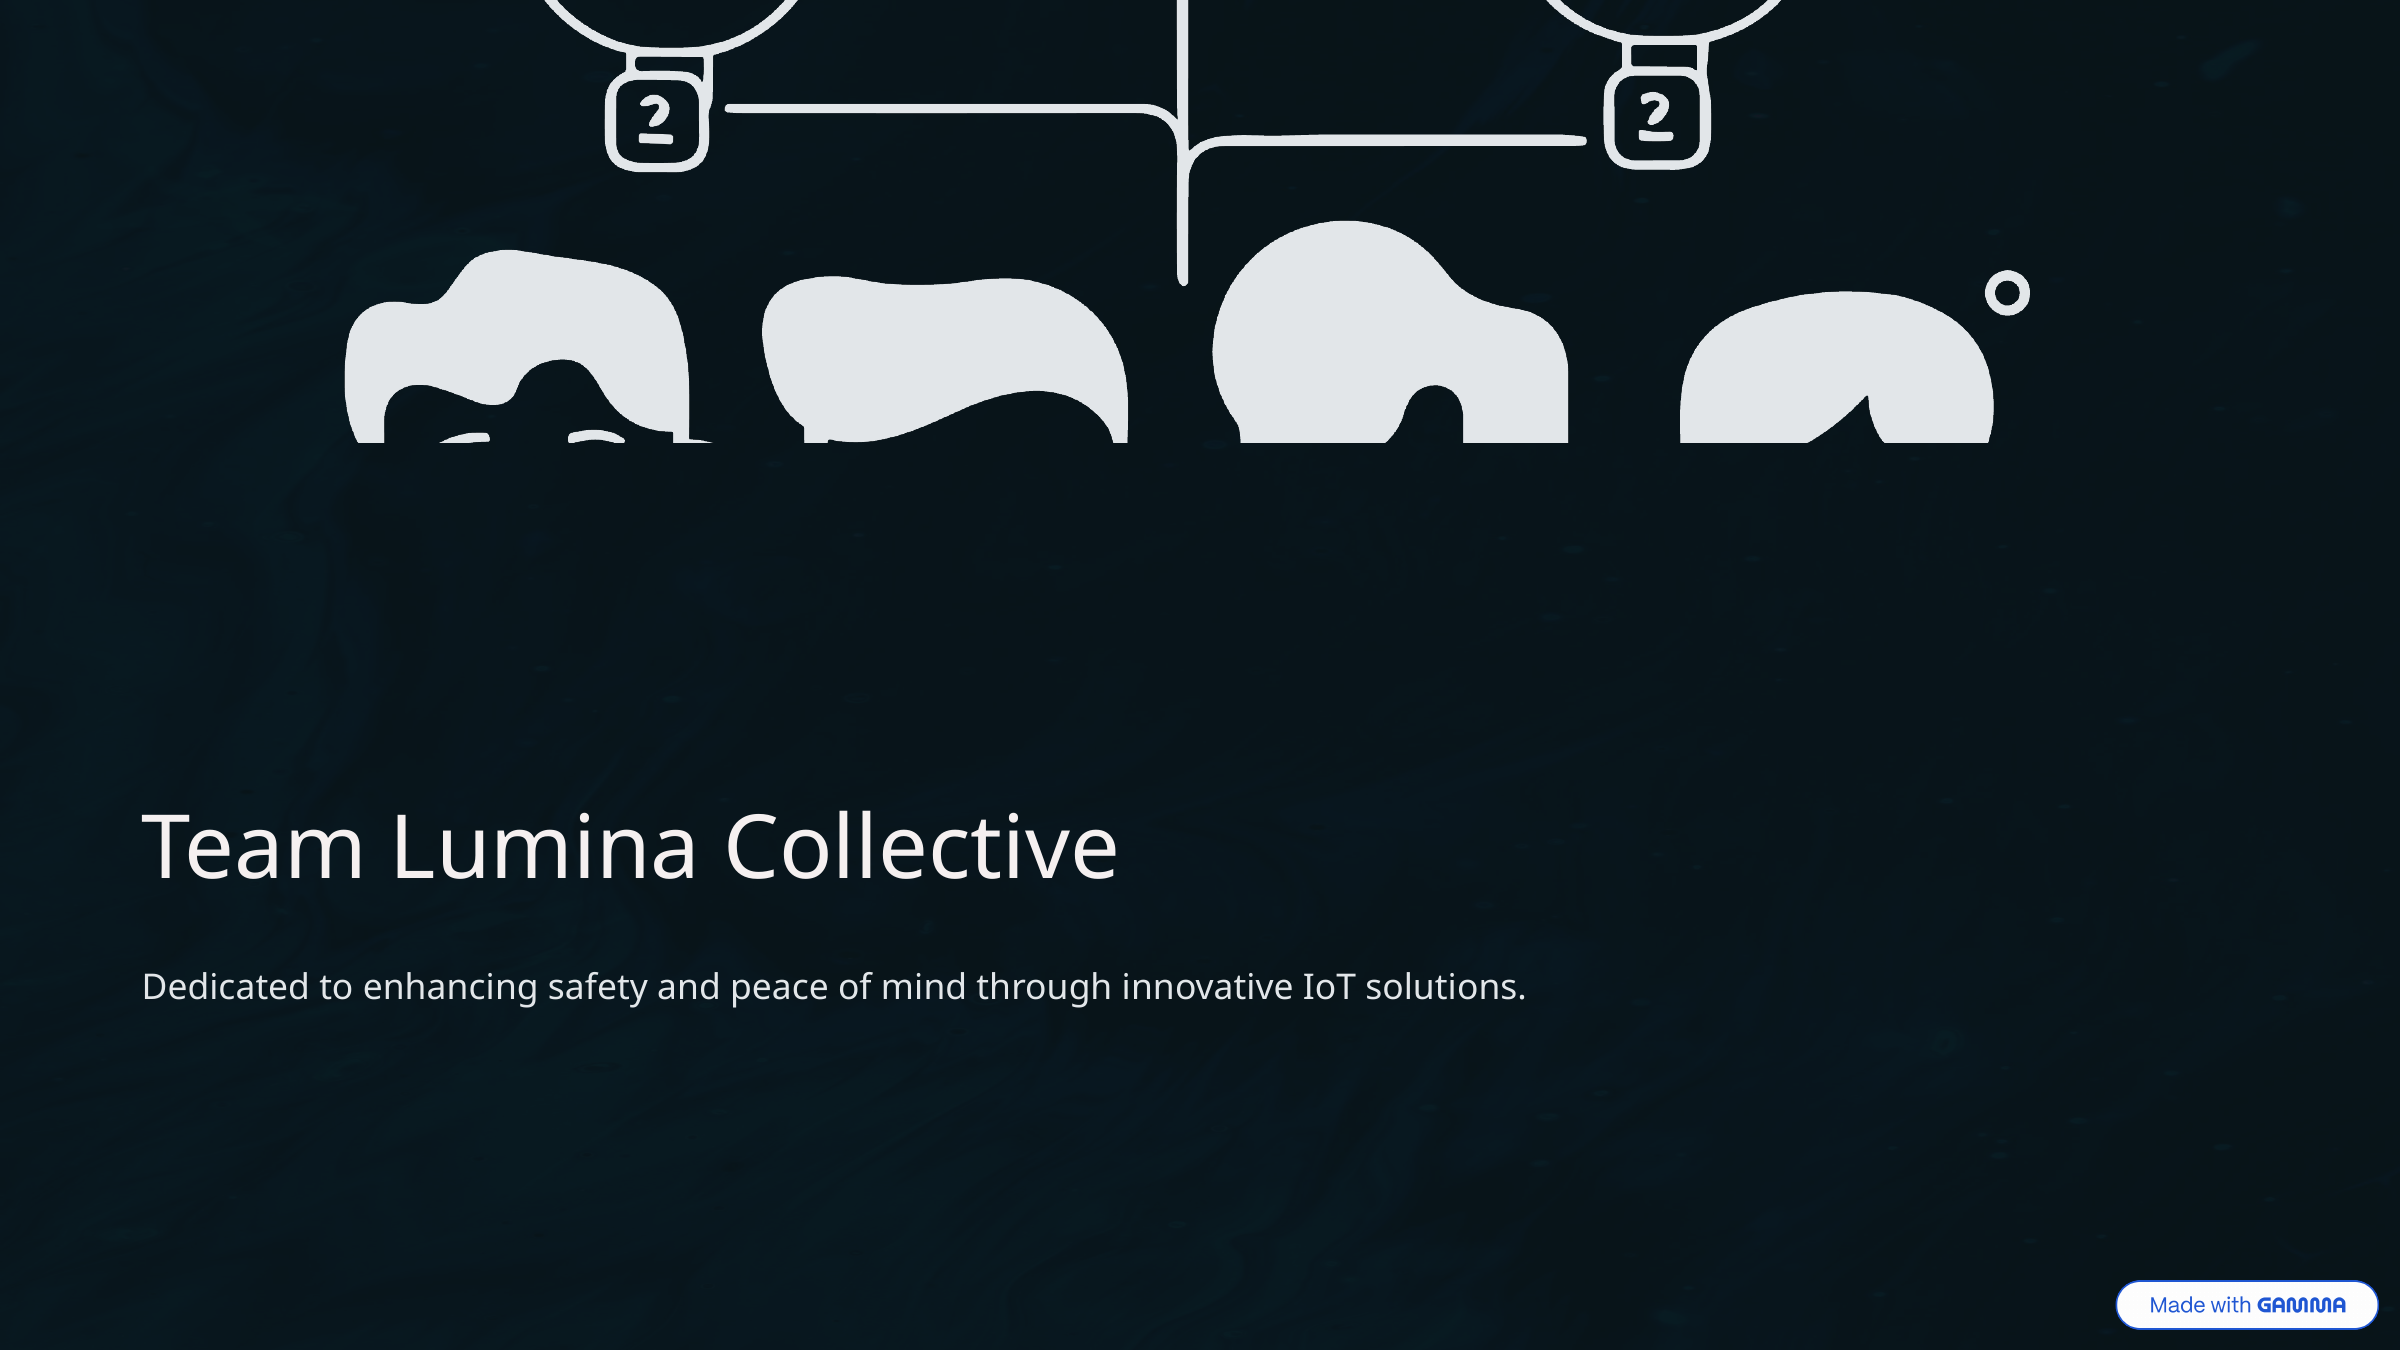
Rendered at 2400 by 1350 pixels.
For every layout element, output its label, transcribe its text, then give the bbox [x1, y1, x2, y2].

picture [2106, 1271, 2389, 1339]
picture [0, 0, 2400, 443]
text_box Team Lumina Collective [141, 786, 1169, 897]
text_box Dedicated to enhancing safety and peace of mind through innovative IoT solutions. [141, 949, 2259, 1007]
